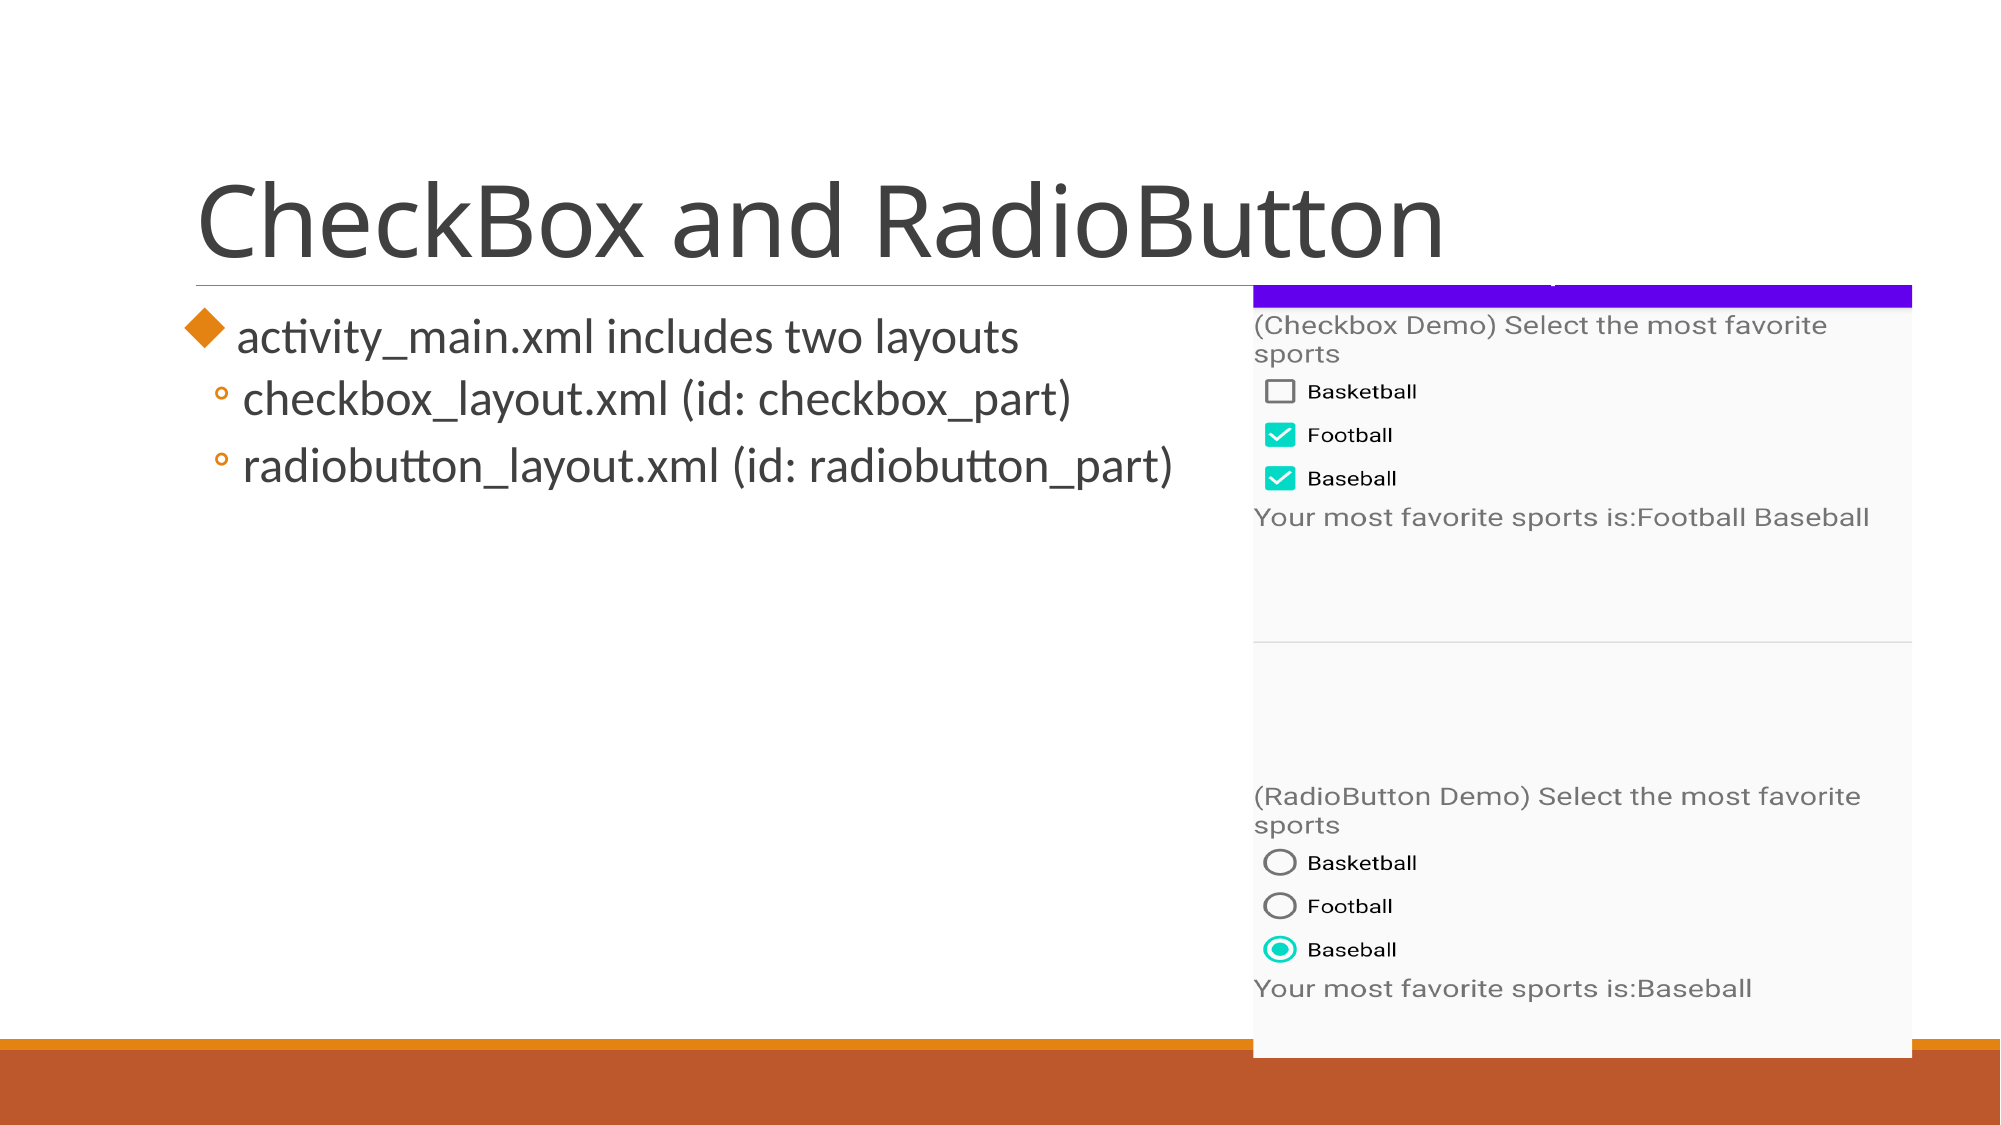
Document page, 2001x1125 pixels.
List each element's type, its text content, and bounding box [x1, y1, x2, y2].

picture [1252, 284, 1913, 1059]
title CheckBox and RadioButton [180, 47, 1830, 285]
list activity_main.xml includes two layouts checkbox_layout.xml (id: checkbox_part) radiobutton_layout.xml (id: radiobutton_part) [180, 302, 1249, 963]
